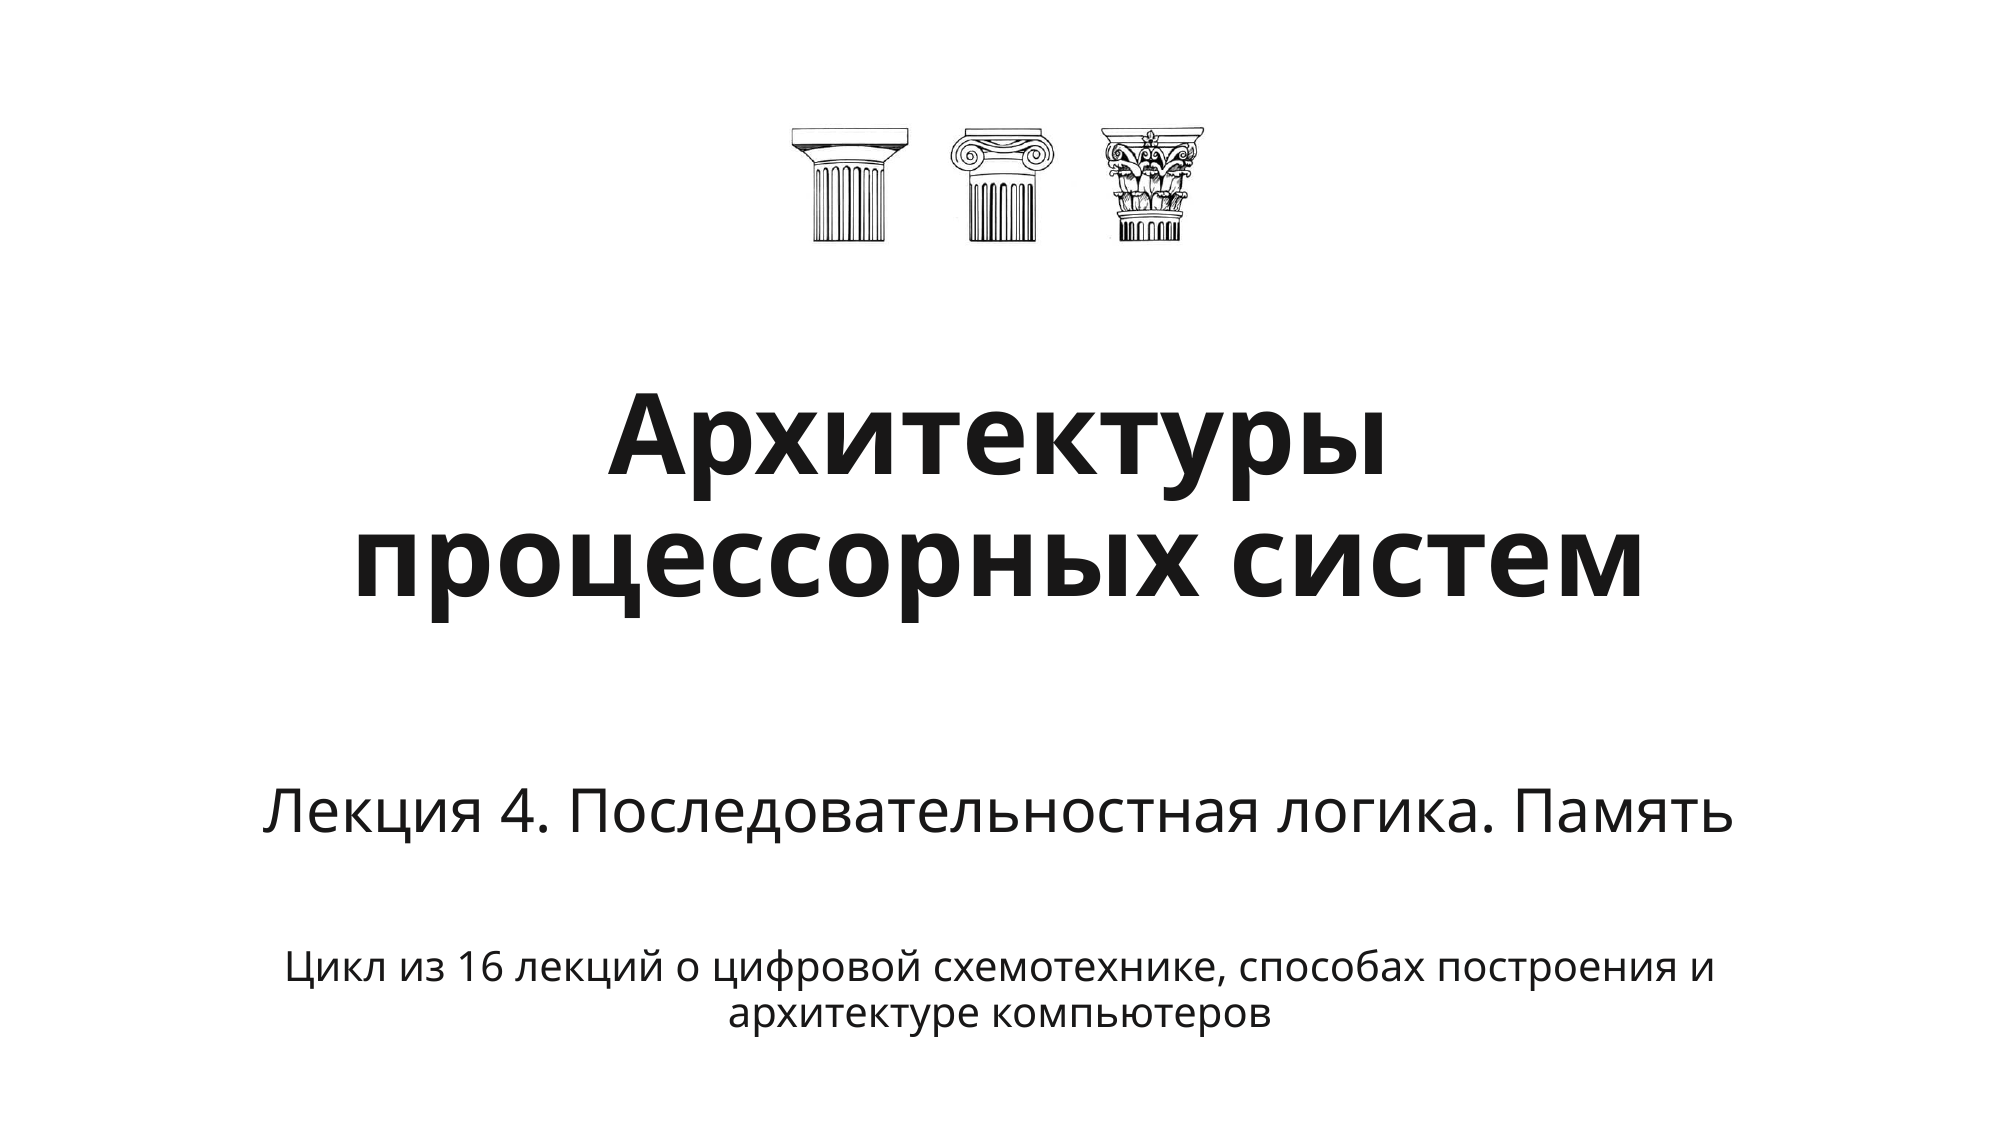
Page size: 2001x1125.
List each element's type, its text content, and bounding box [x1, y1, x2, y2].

text_box Лекция 4. Последовательностная логика. Память [202, 741, 1798, 854]
picture [765, 95, 1235, 269]
title Архитектуры процессорных систем [331, 333, 1669, 628]
text_box Цикл из 16 лекций о цифровой схемотехнике, способах построения и архитектуре компьютеров [170, 894, 1829, 1044]
